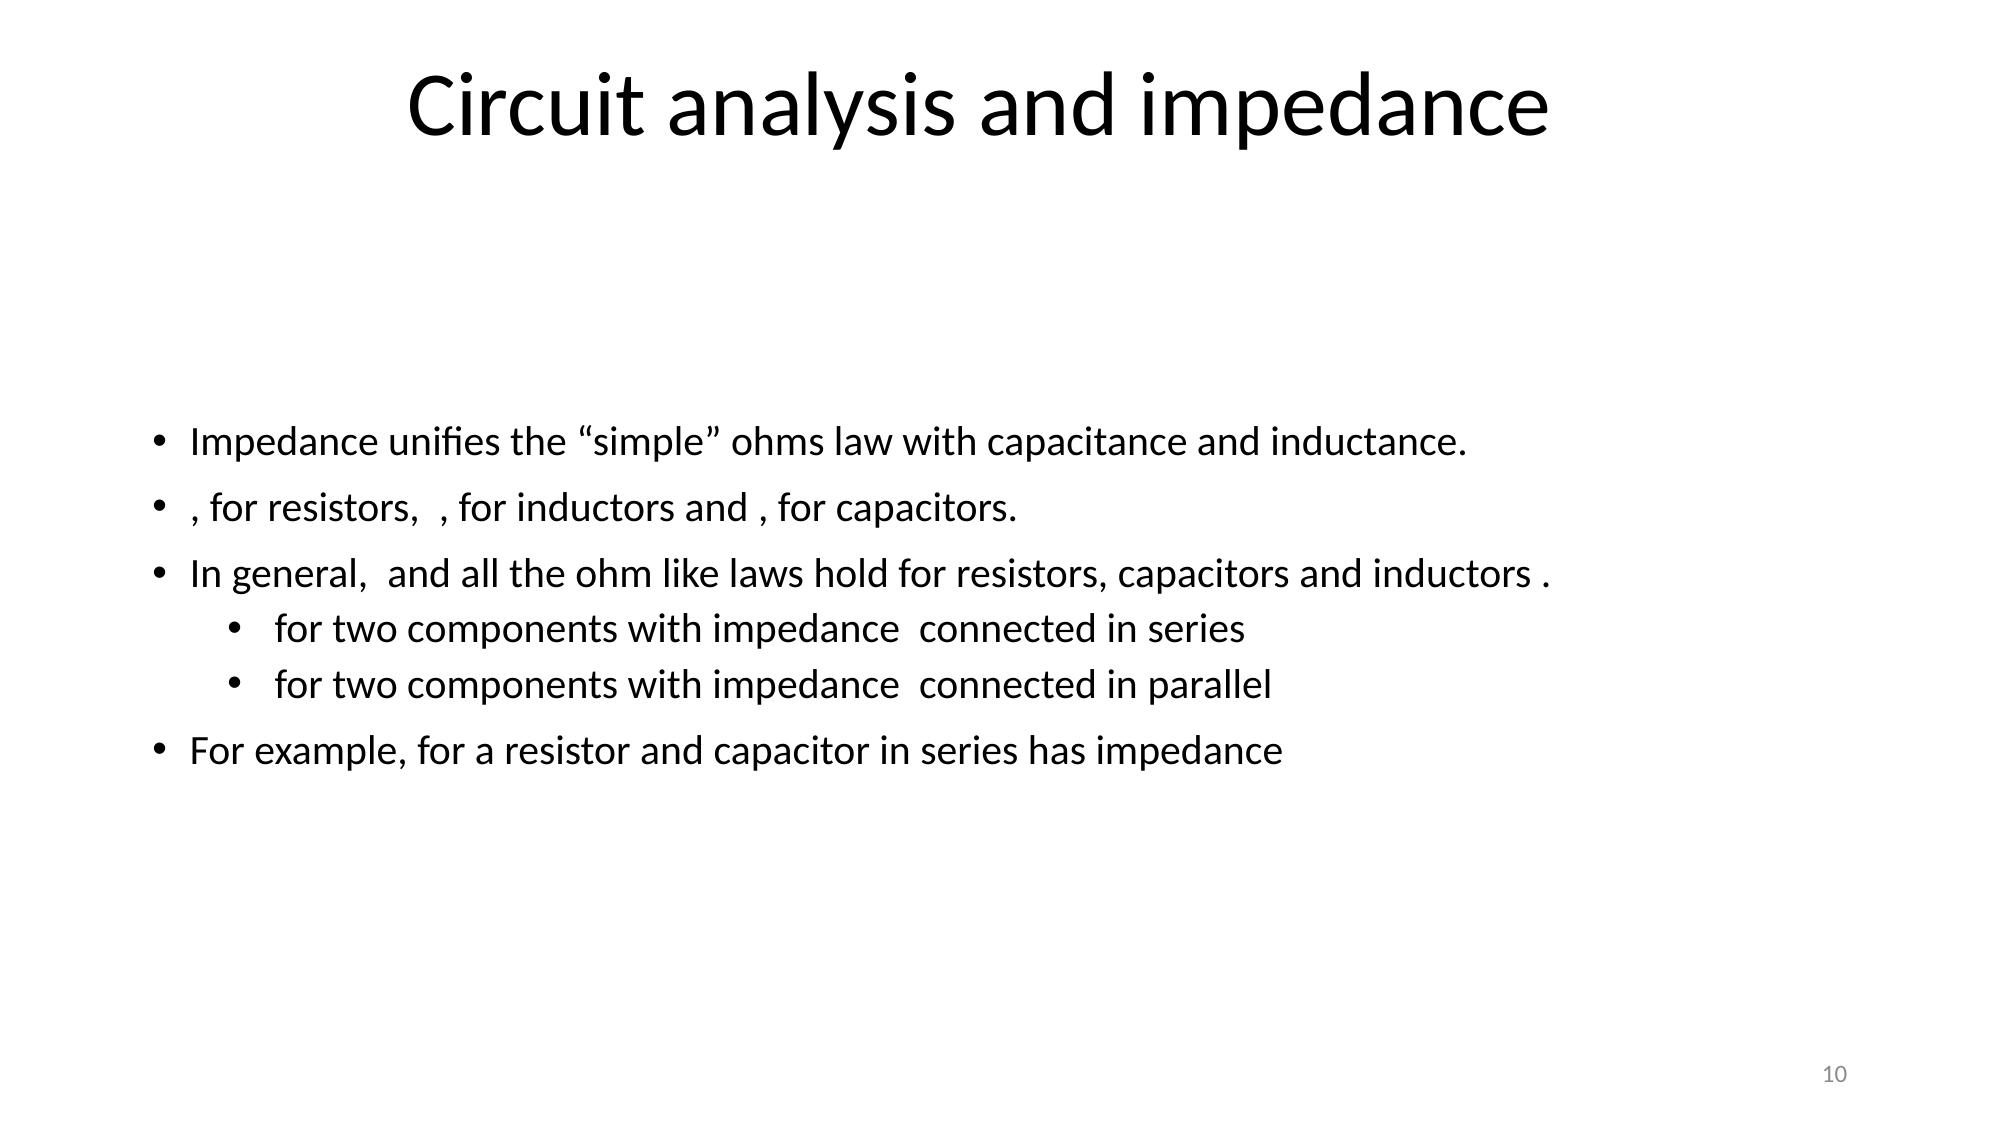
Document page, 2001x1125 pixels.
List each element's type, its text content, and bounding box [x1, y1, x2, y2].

slide_number 10 [1412, 1042, 1863, 1103]
title Circuit analysis and impedance [117, 34, 1843, 177]
